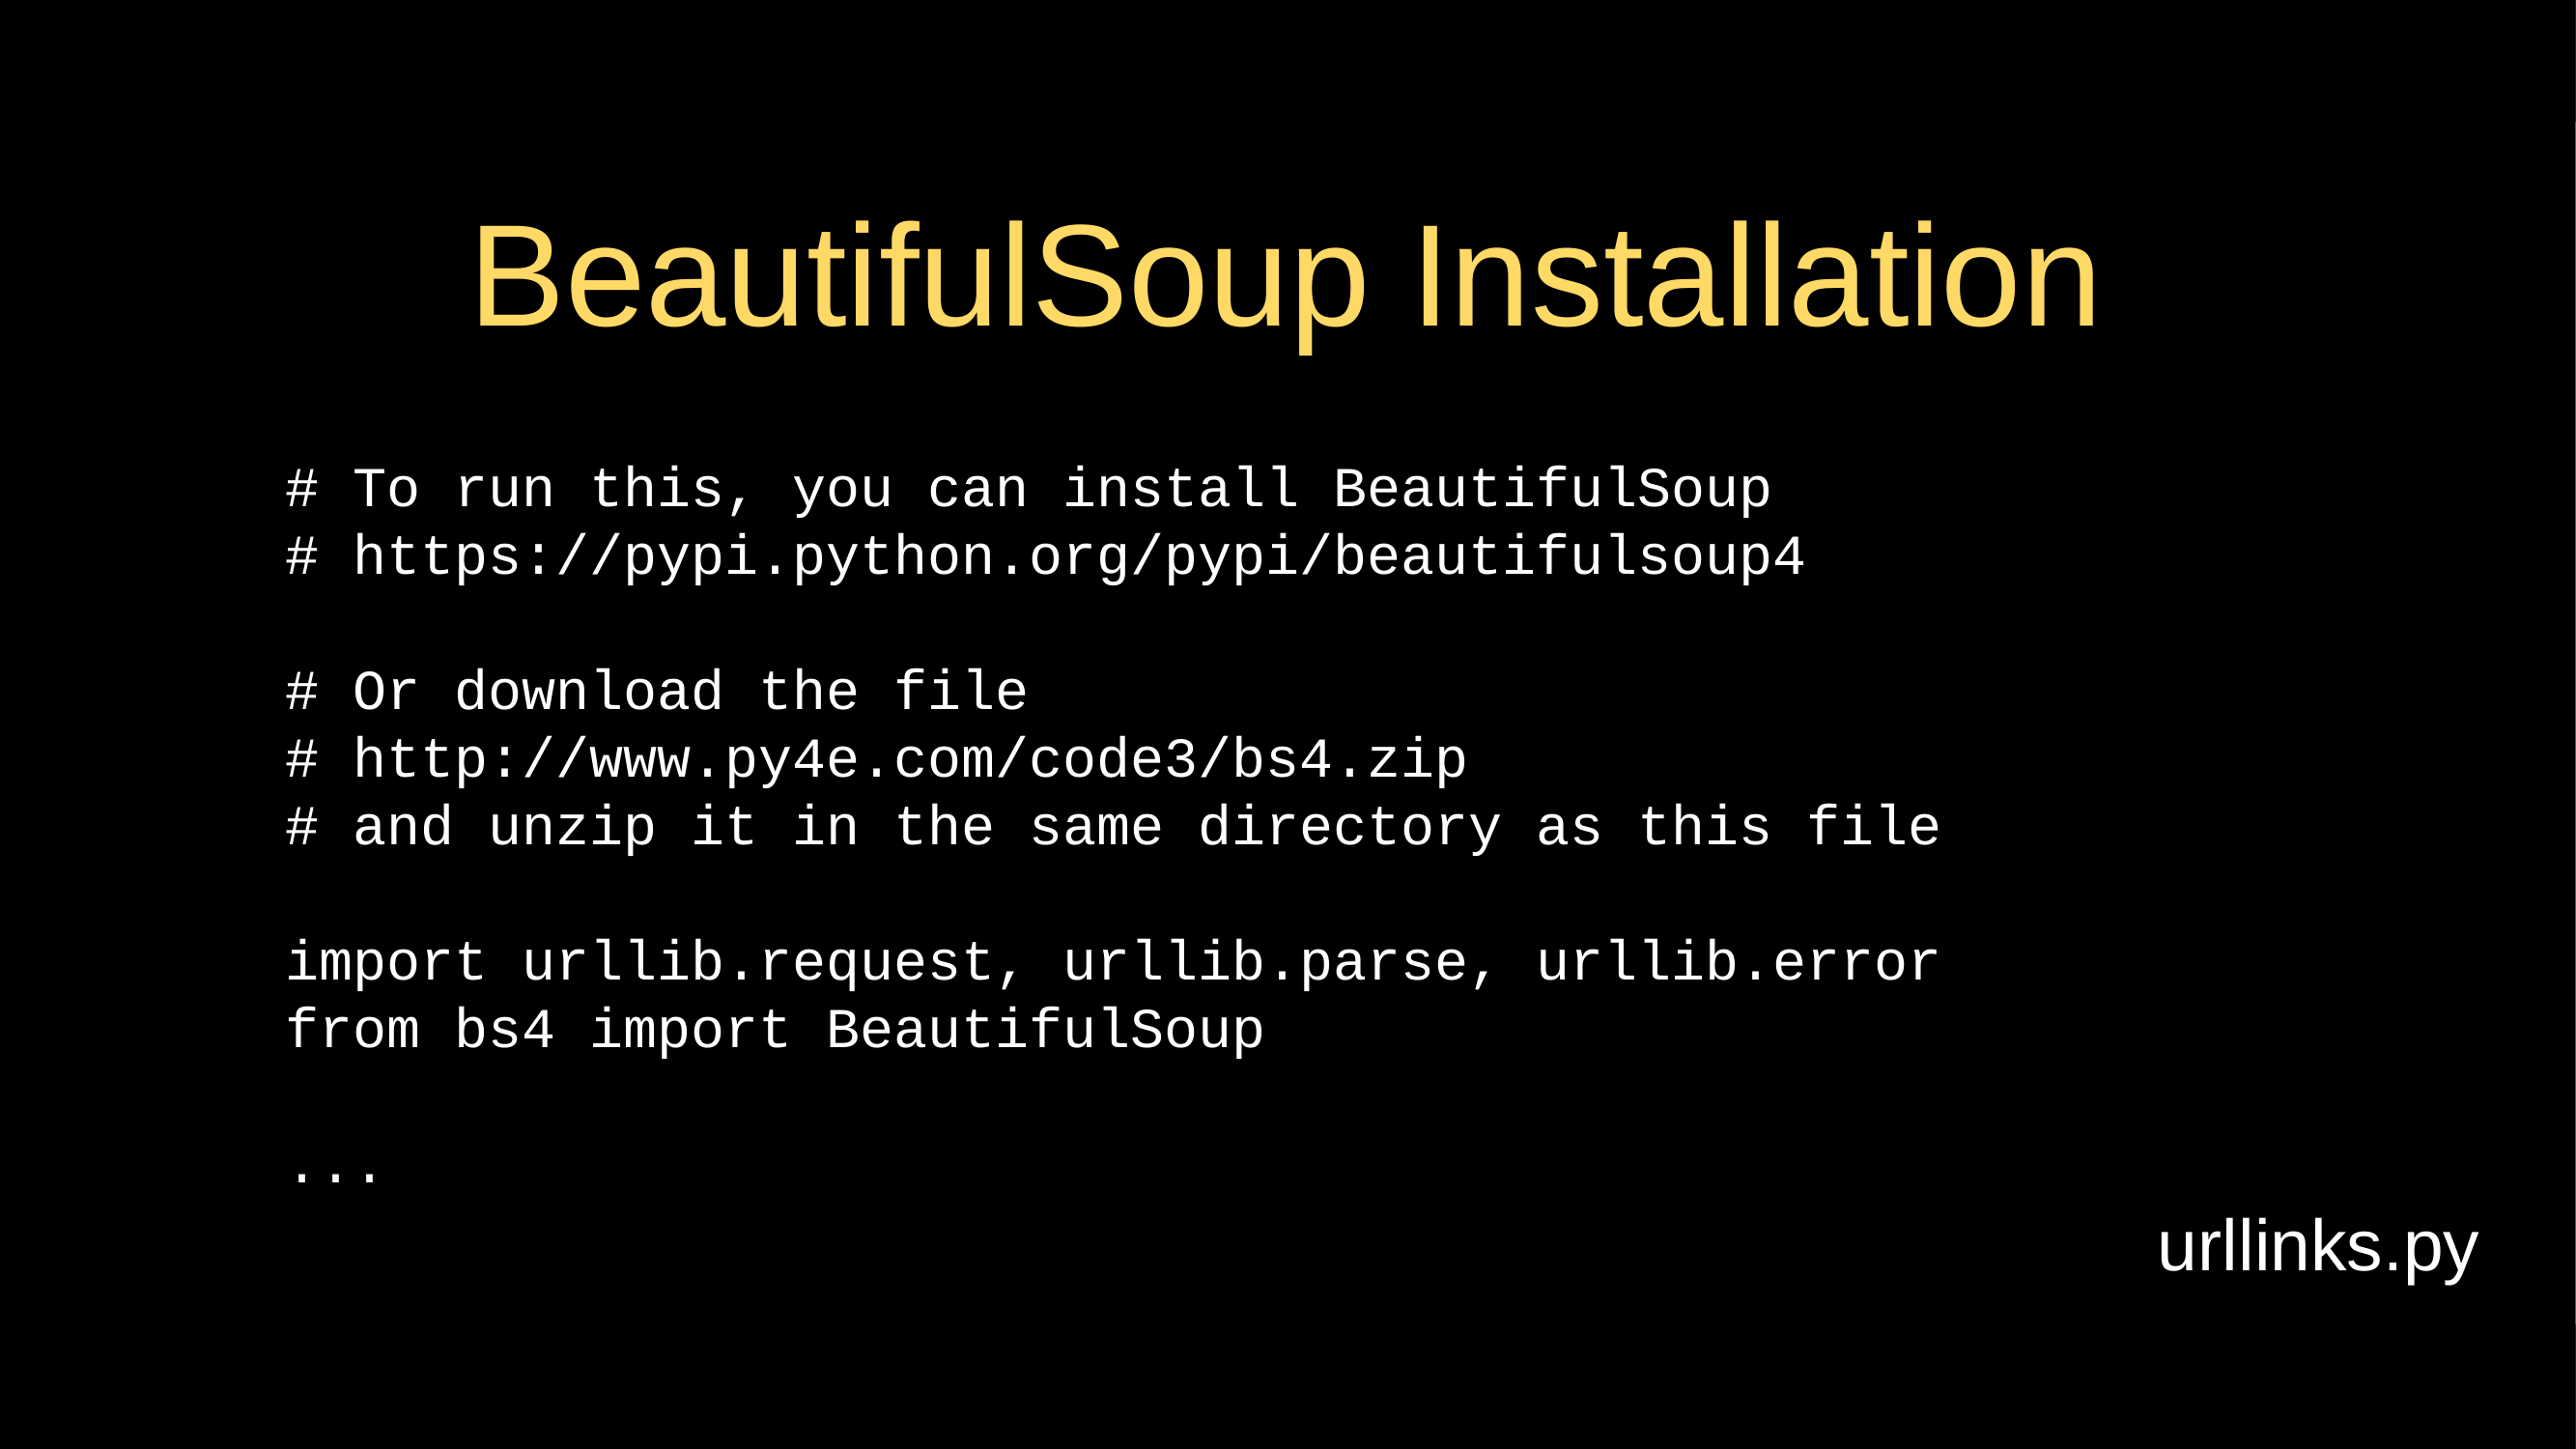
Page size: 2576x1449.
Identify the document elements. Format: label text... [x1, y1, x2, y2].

title BeautifulSoup Installation [183, 133, 2391, 403]
text_box urllinks.py [2127, 1191, 2510, 1294]
text_box # To run this, you can install BeautifulSoup # https://pypi.python.org/pypi/beautifulsoup4 # Or download the file # http://www.py4e.com/code3/bs4.zip # and unzip it in the same directory as this file import urllib.request, urllib.parse, urllib.error from bs4 import BeautifulSoup ... [270, 442, 2432, 1335]
